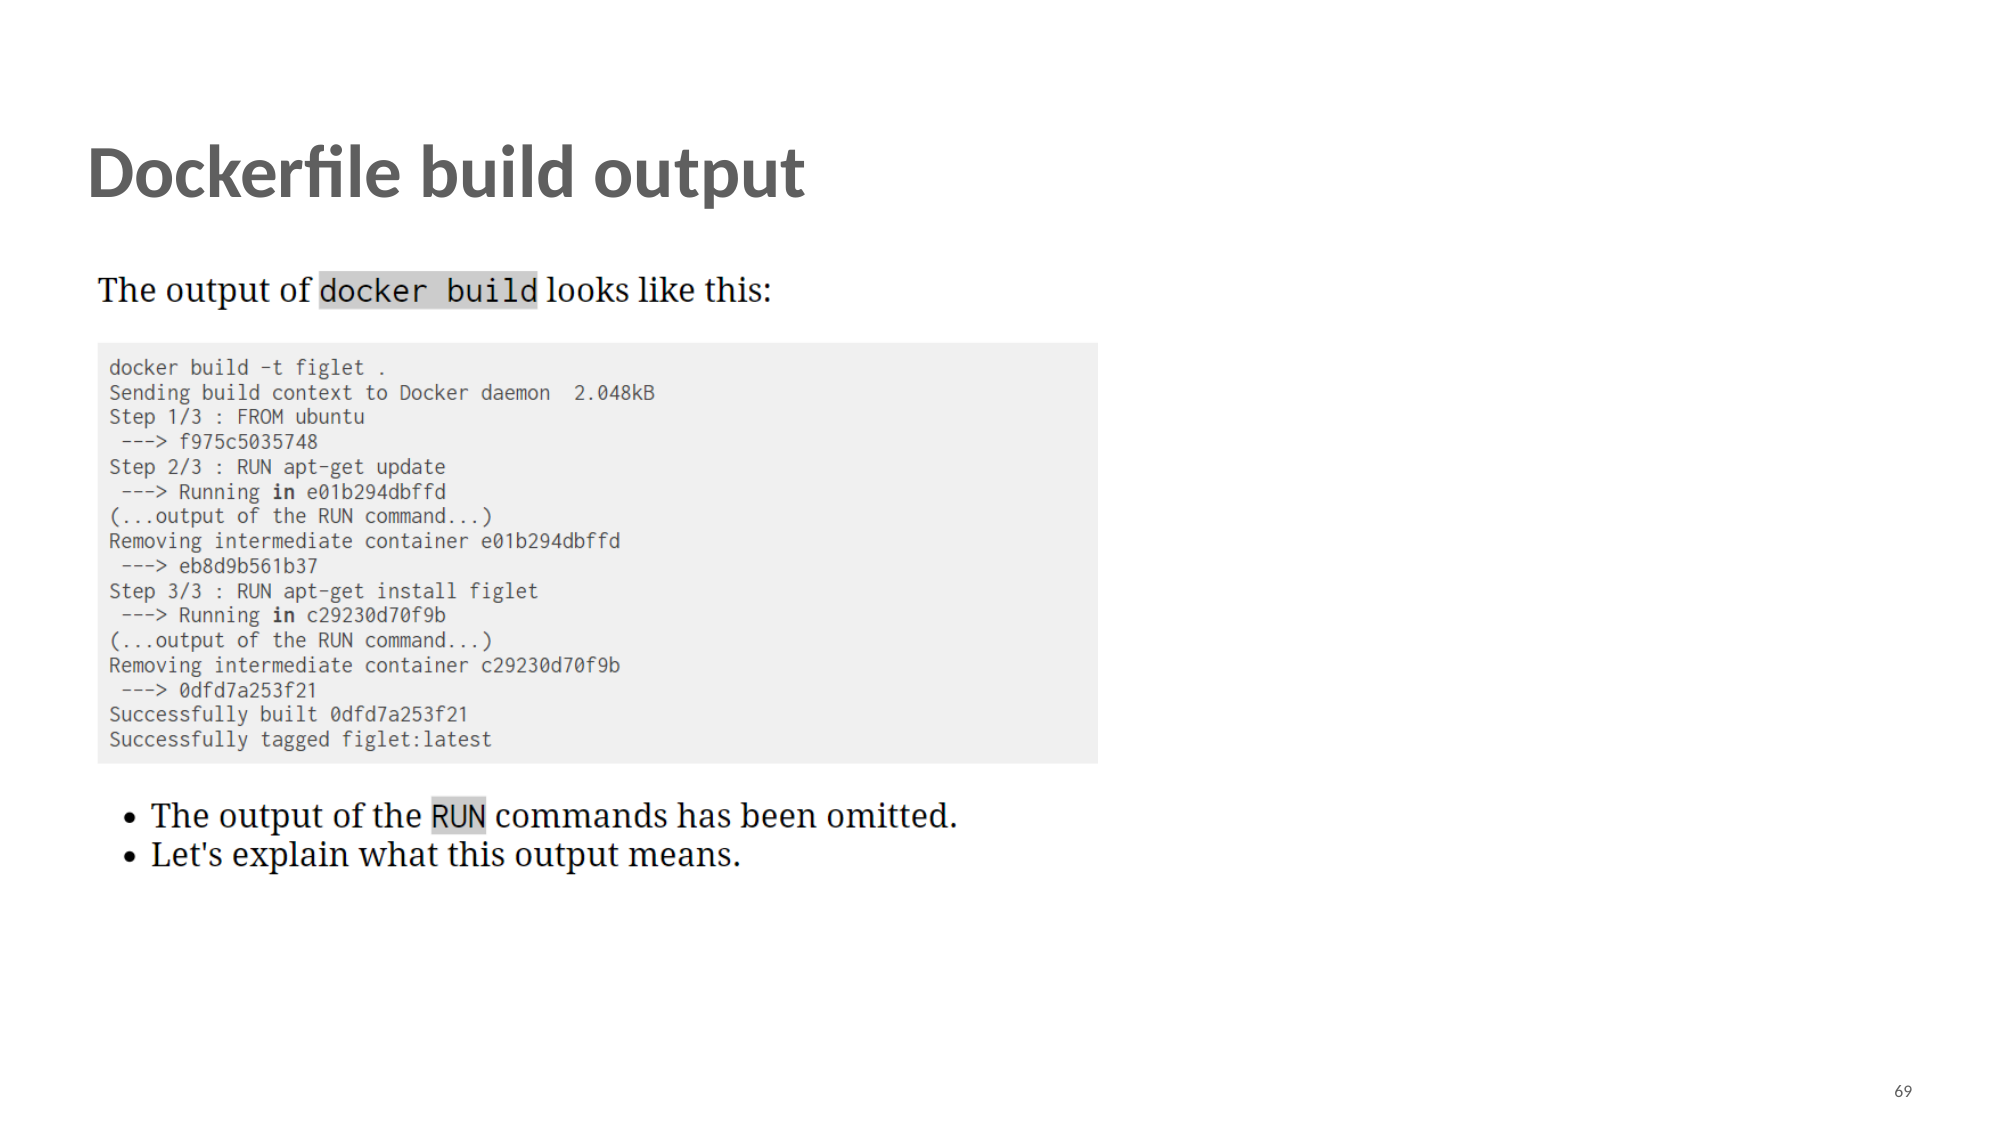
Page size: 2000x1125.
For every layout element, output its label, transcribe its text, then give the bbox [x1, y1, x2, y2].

title Dockerfile build output [87, 66, 1913, 213]
picture [74, 254, 1098, 888]
slide_number 69 [1849, 1075, 1913, 1106]
